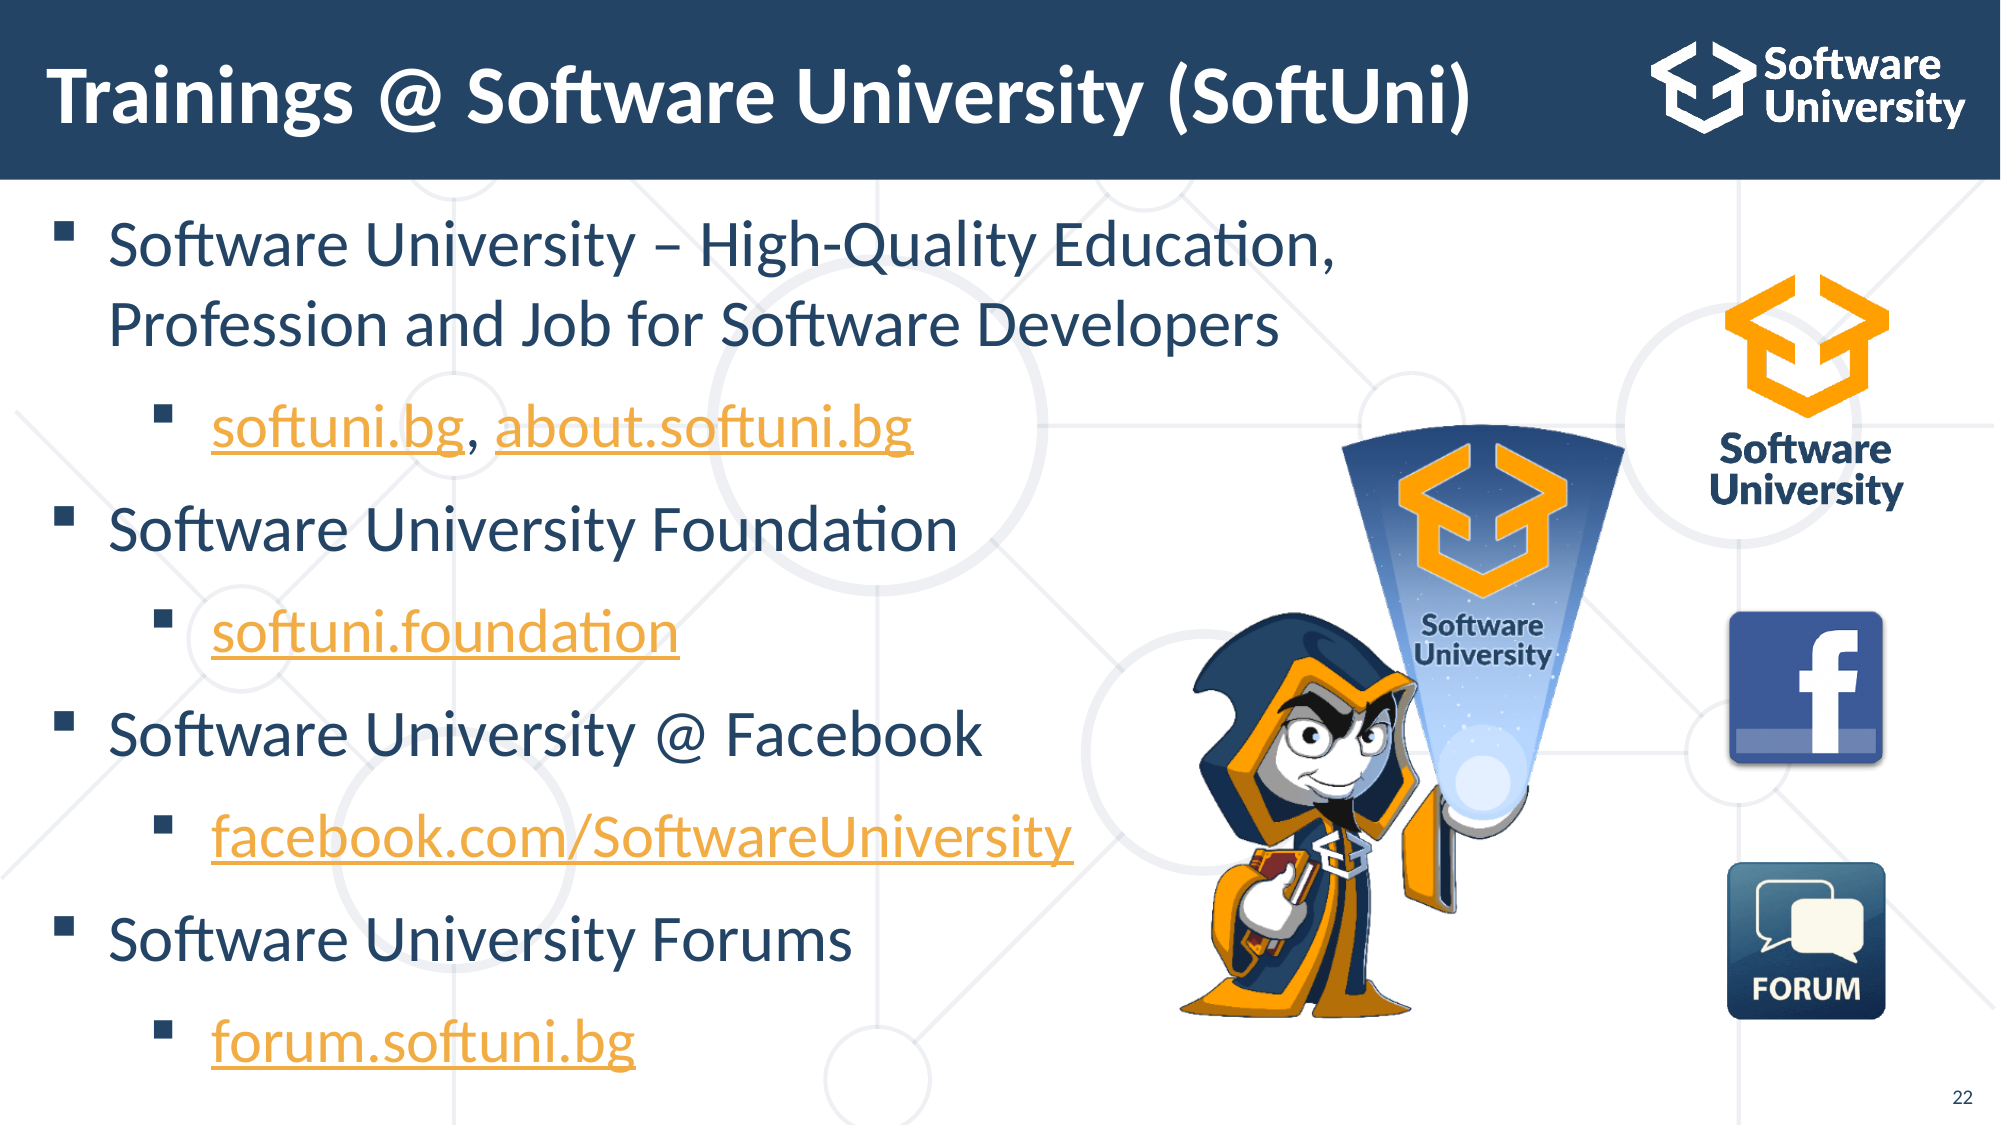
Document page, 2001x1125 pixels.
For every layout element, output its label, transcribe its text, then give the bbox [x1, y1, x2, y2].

text_box 22 [1927, 1067, 1989, 1117]
title Trainings @ Software University (SoftUni) [28, 17, 1627, 163]
picture [1723, 605, 1889, 773]
picture [1651, 41, 1966, 134]
picture [1458, 423, 1627, 1020]
list Software University – High-Quality Education, Profession and Job for Software Developers softuni.bg, about.softuni.bg Software University Foundation softuni.foundation Software University @ Facebook facebook.com/SoftwareUniversity Software University Forums forum.softuni.bg [31, 193, 1458, 1094]
picture [1708, 274, 1904, 517]
picture [1726, 861, 1886, 1020]
